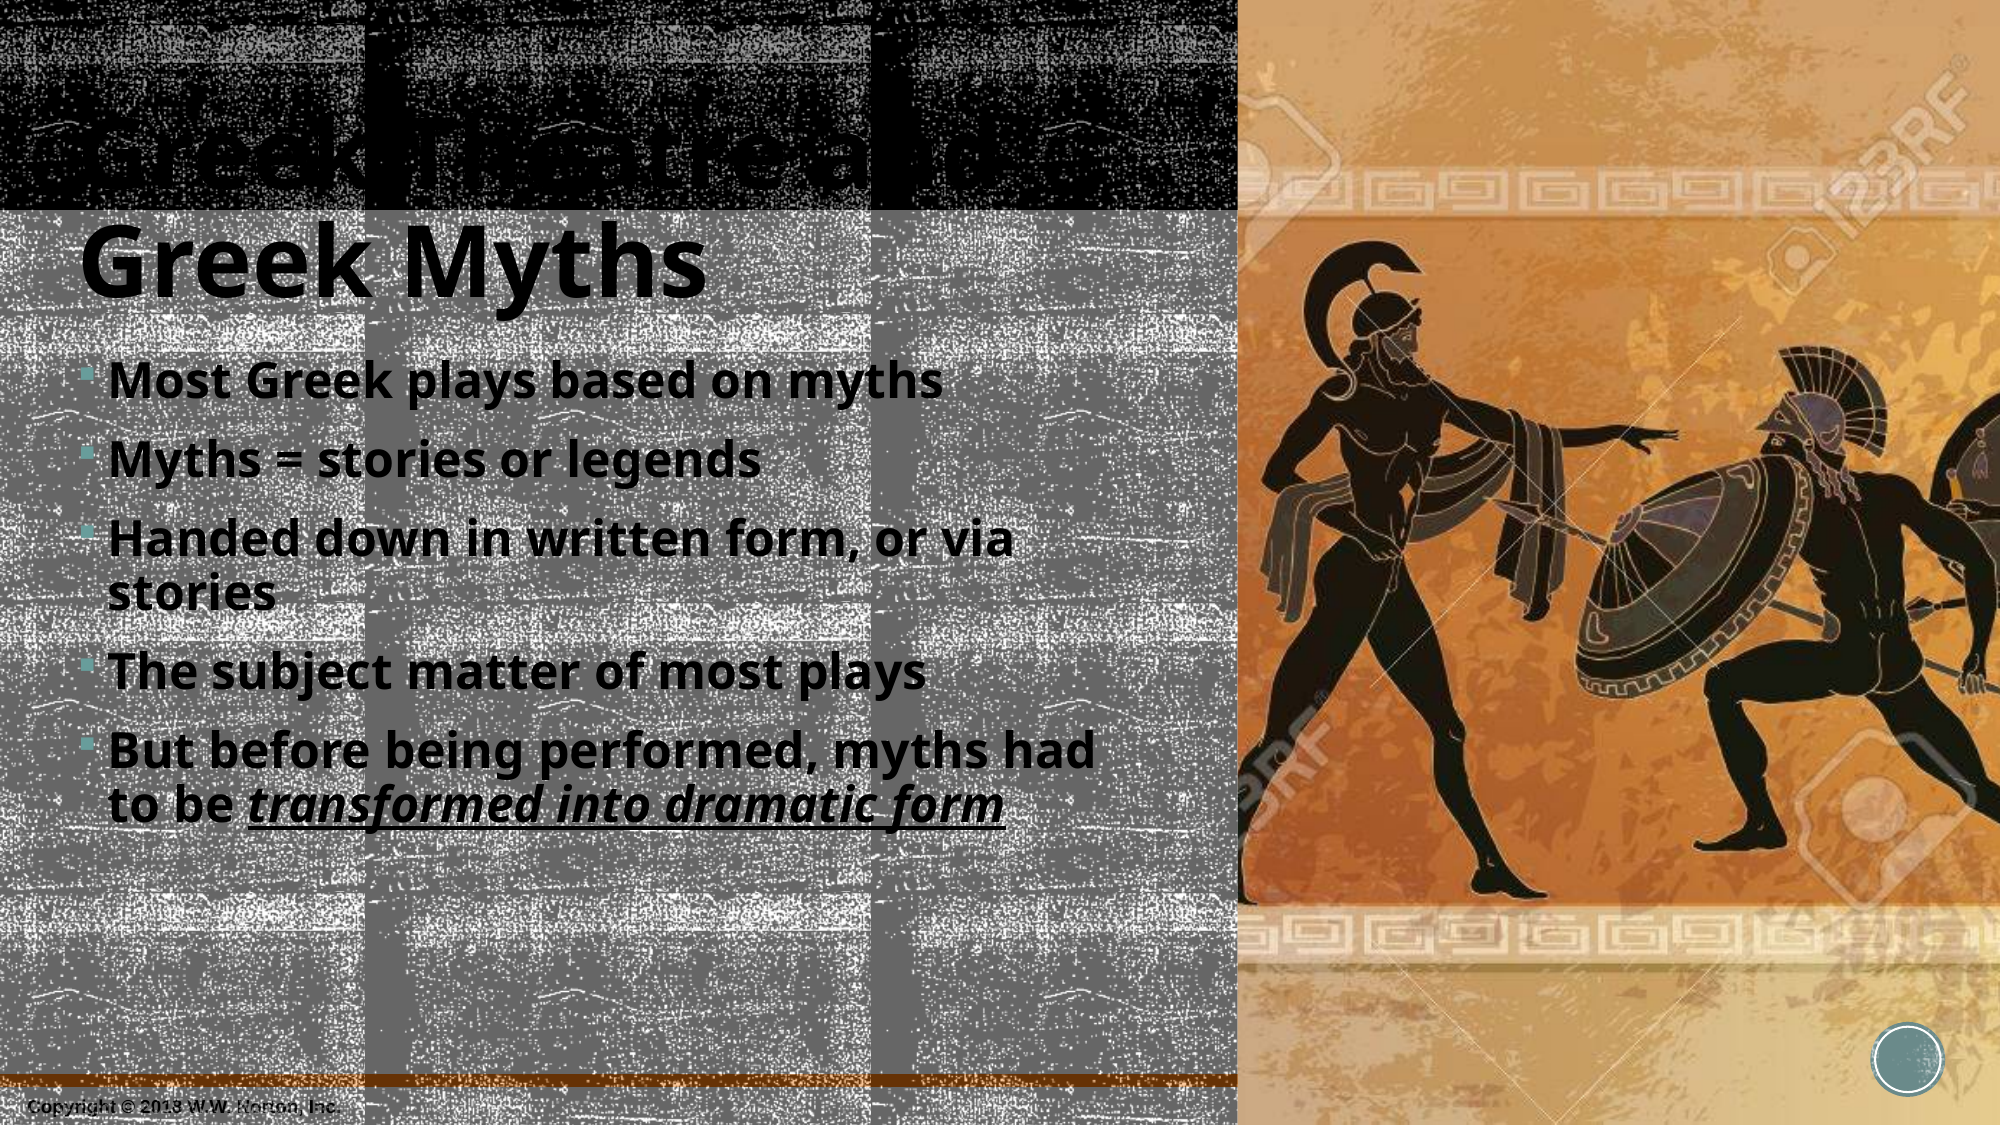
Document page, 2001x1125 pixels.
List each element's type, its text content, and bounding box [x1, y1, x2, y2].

title Greek Theatre and Greek Myths [62, 79, 1169, 344]
picture [1237, 0, 2000, 1125]
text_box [1873, 1025, 1943, 1095]
text_box [0, 0, 1237, 1125]
list Most Greek plays based on myths Myths = stories or legends Handed down in written form, or via stories The subject matter of most plays But before being performed, myths had to be transformed into dramatic form [62, 348, 1169, 1013]
